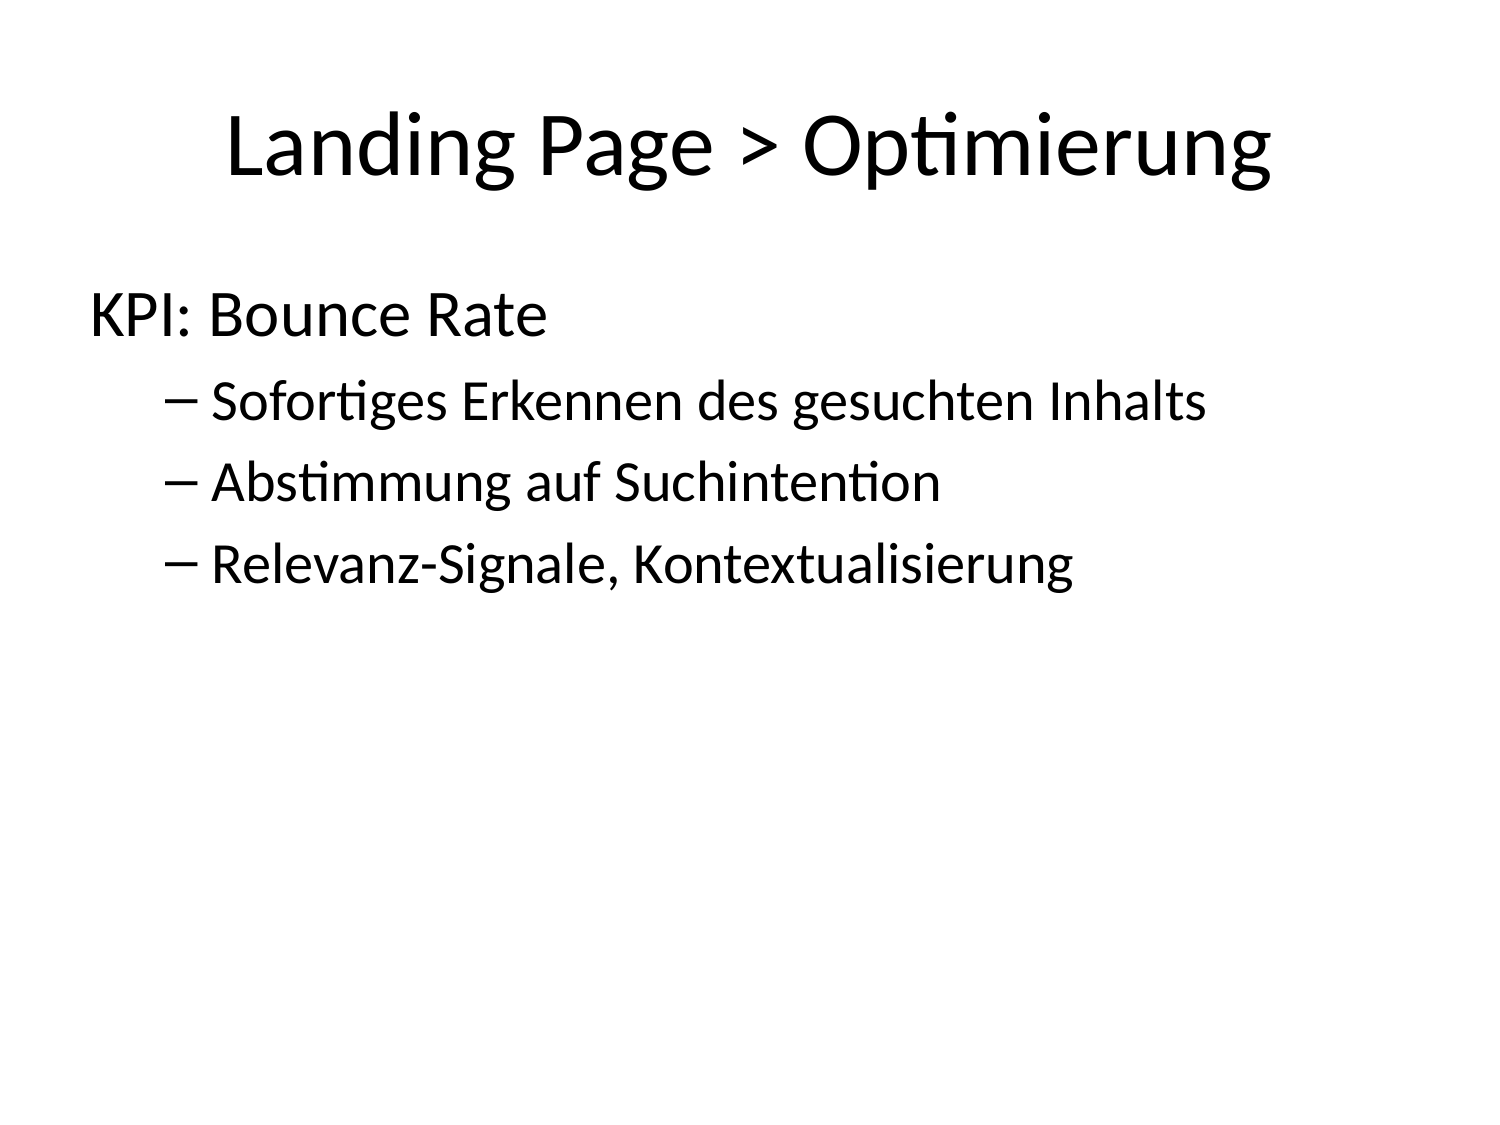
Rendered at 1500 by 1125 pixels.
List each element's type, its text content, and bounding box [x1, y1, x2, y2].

title Landing Page > Optimierung [75, 45, 1425, 233]
list KPI: Bounce Rate Sofortiges Erkennen des gesuchten Inhalts Abstimmung auf Suchintention Relevanz-Signale, Kontextualisierung [75, 262, 1425, 1005]
